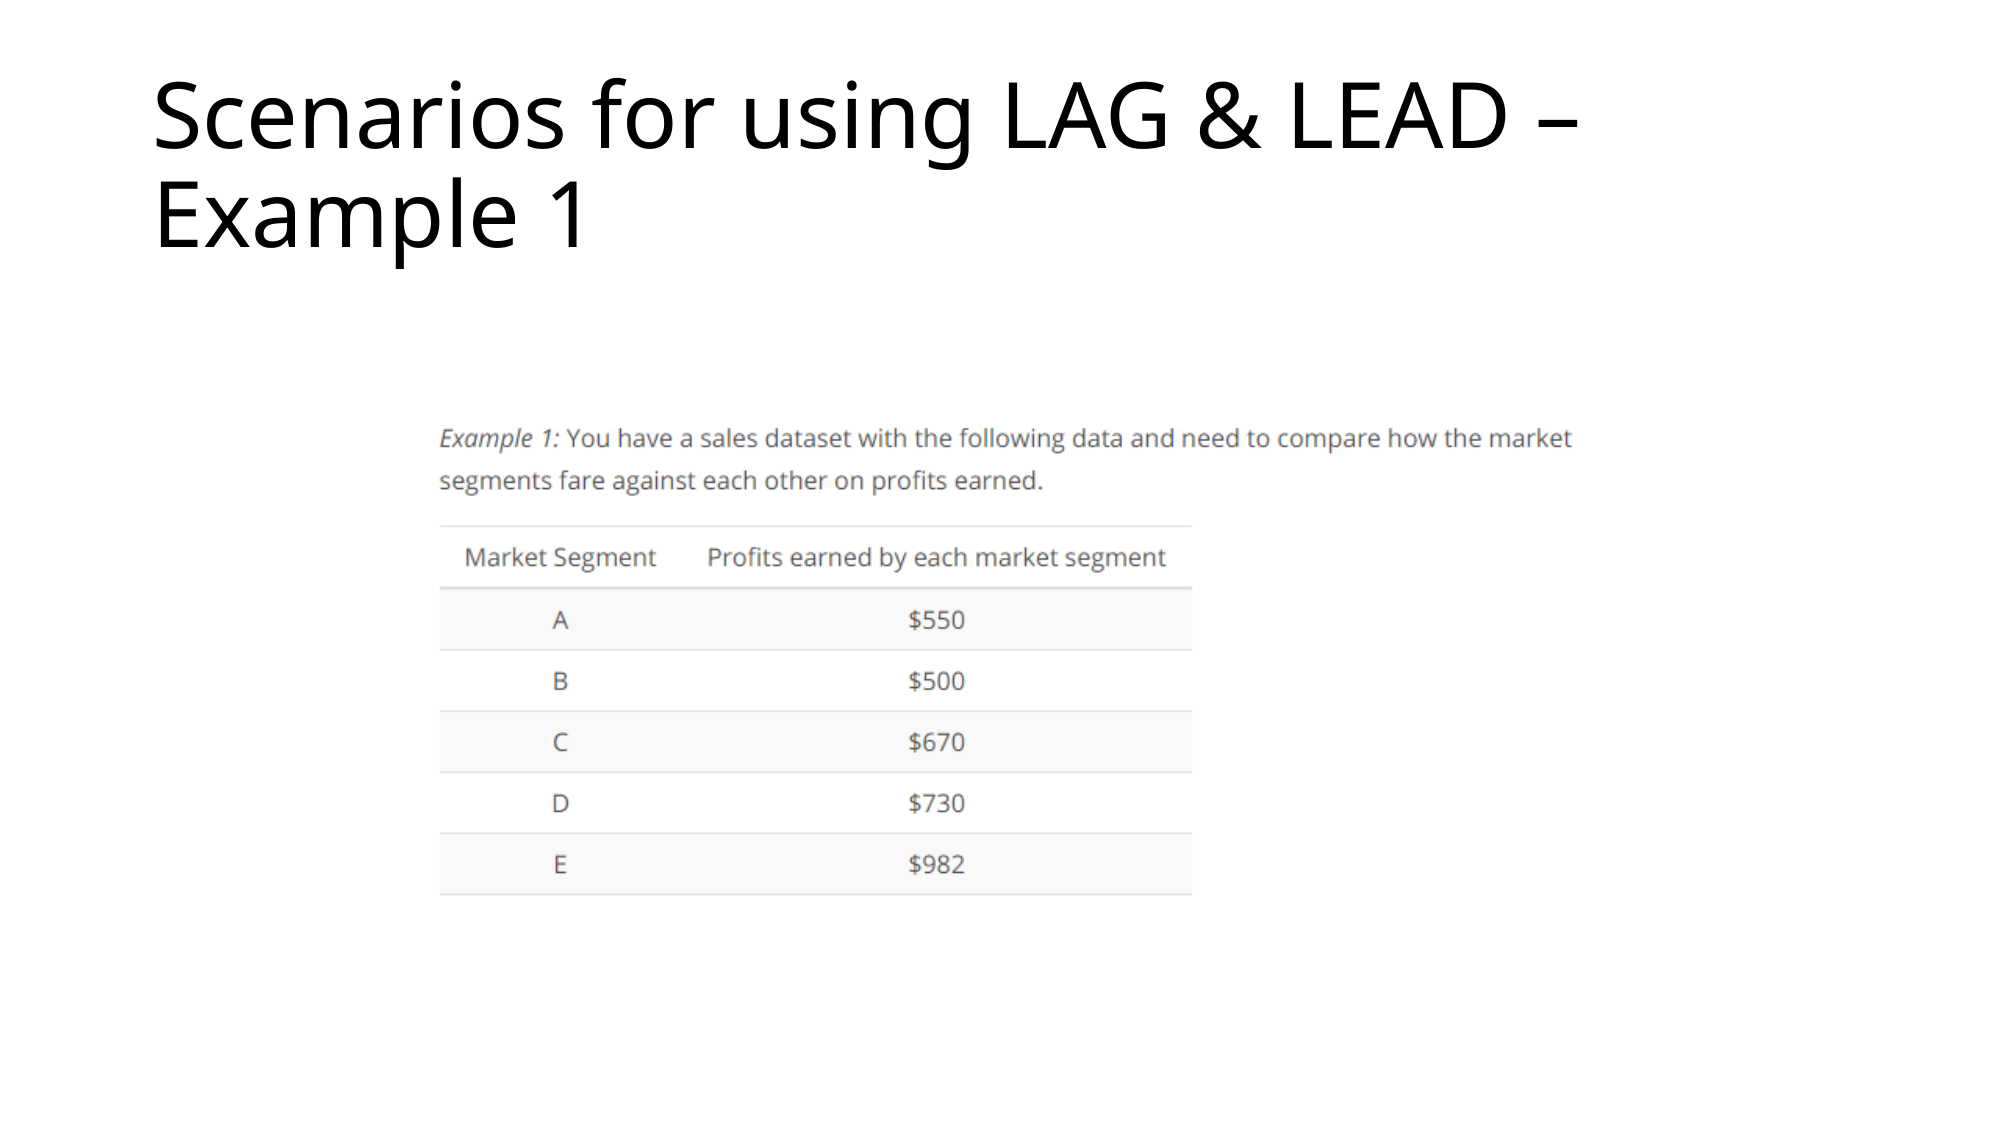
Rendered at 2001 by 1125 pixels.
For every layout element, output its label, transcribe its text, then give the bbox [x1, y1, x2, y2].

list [398, 405, 1602, 908]
title Scenarios for using LAG & LEAD – Example 1 [137, 59, 1863, 278]
